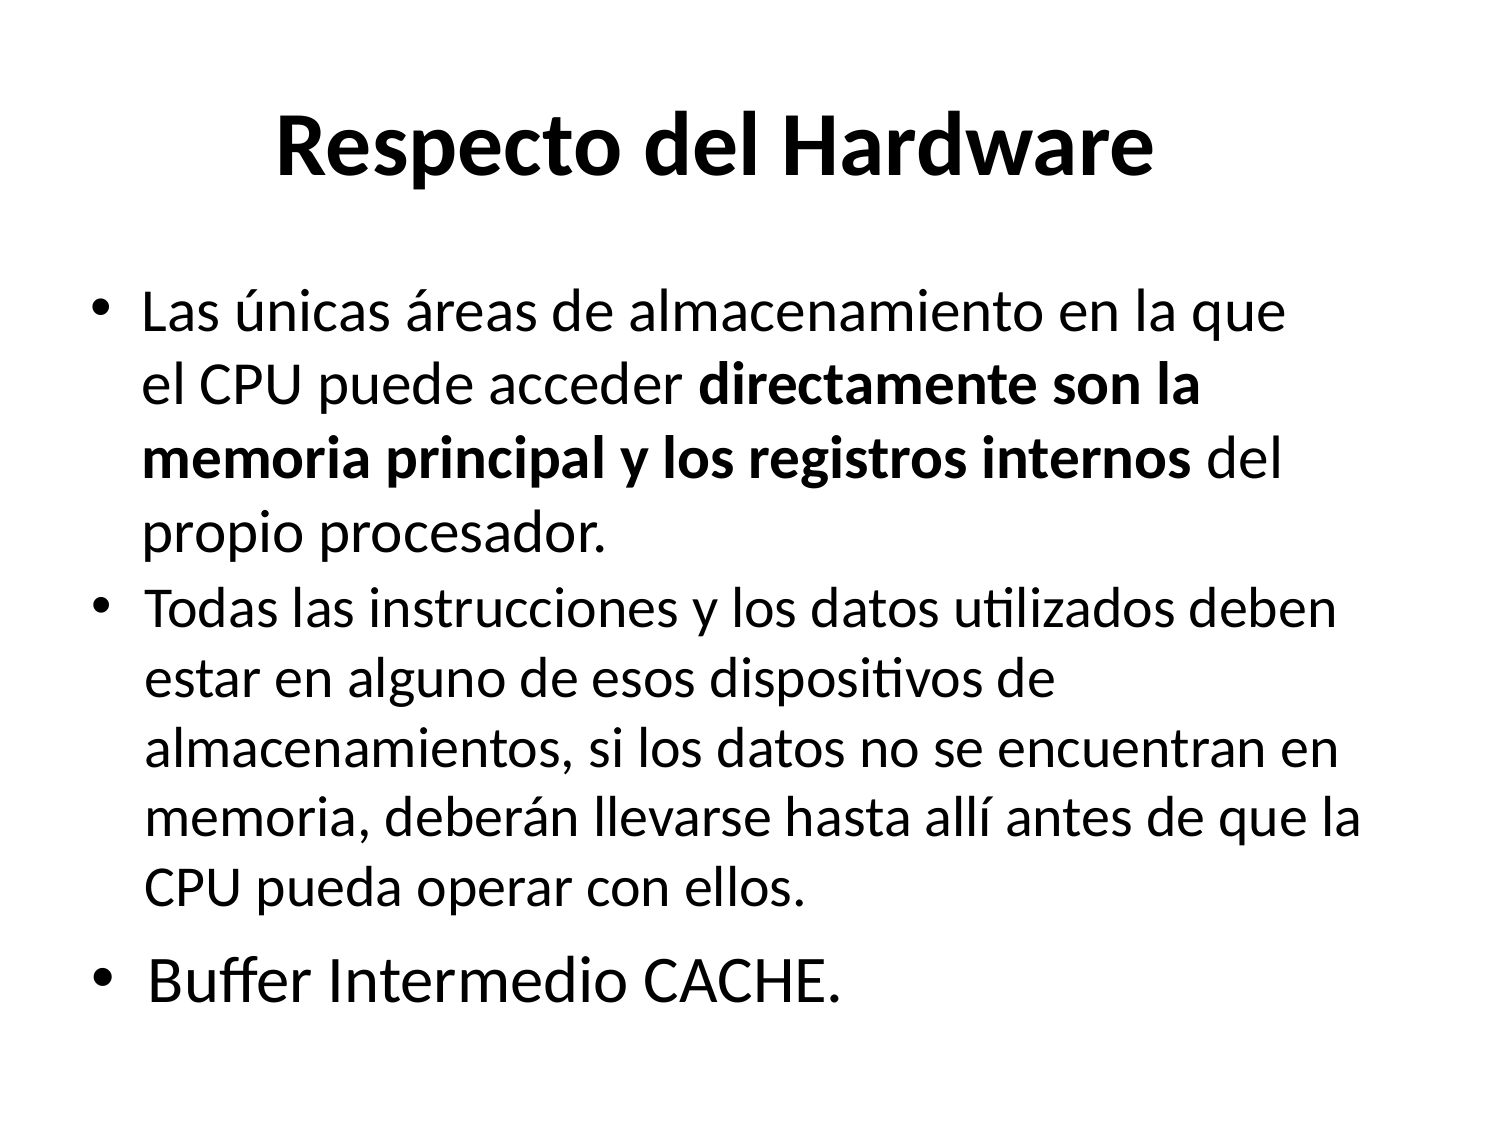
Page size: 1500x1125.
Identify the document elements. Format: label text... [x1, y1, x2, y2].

list Las únicas áreas de almacenamiento en la que el CPU puede acceder directamente son la memoria principal y los registros internos del propio procesador. [75, 262, 1353, 575]
text_box Todas las instrucciones y los datos utilizados deben estar en alguno de esos dispositivos de almacenamientos, si los datos no se encuentran en memoria, deberán llevarse hasta allí antes de que la CPU pueda operar con ellos. [76, 562, 1427, 928]
title Respecto del Hardware [41, 45, 1392, 233]
text_box Buffer Intermedio CACHE. [76, 928, 1436, 1125]
